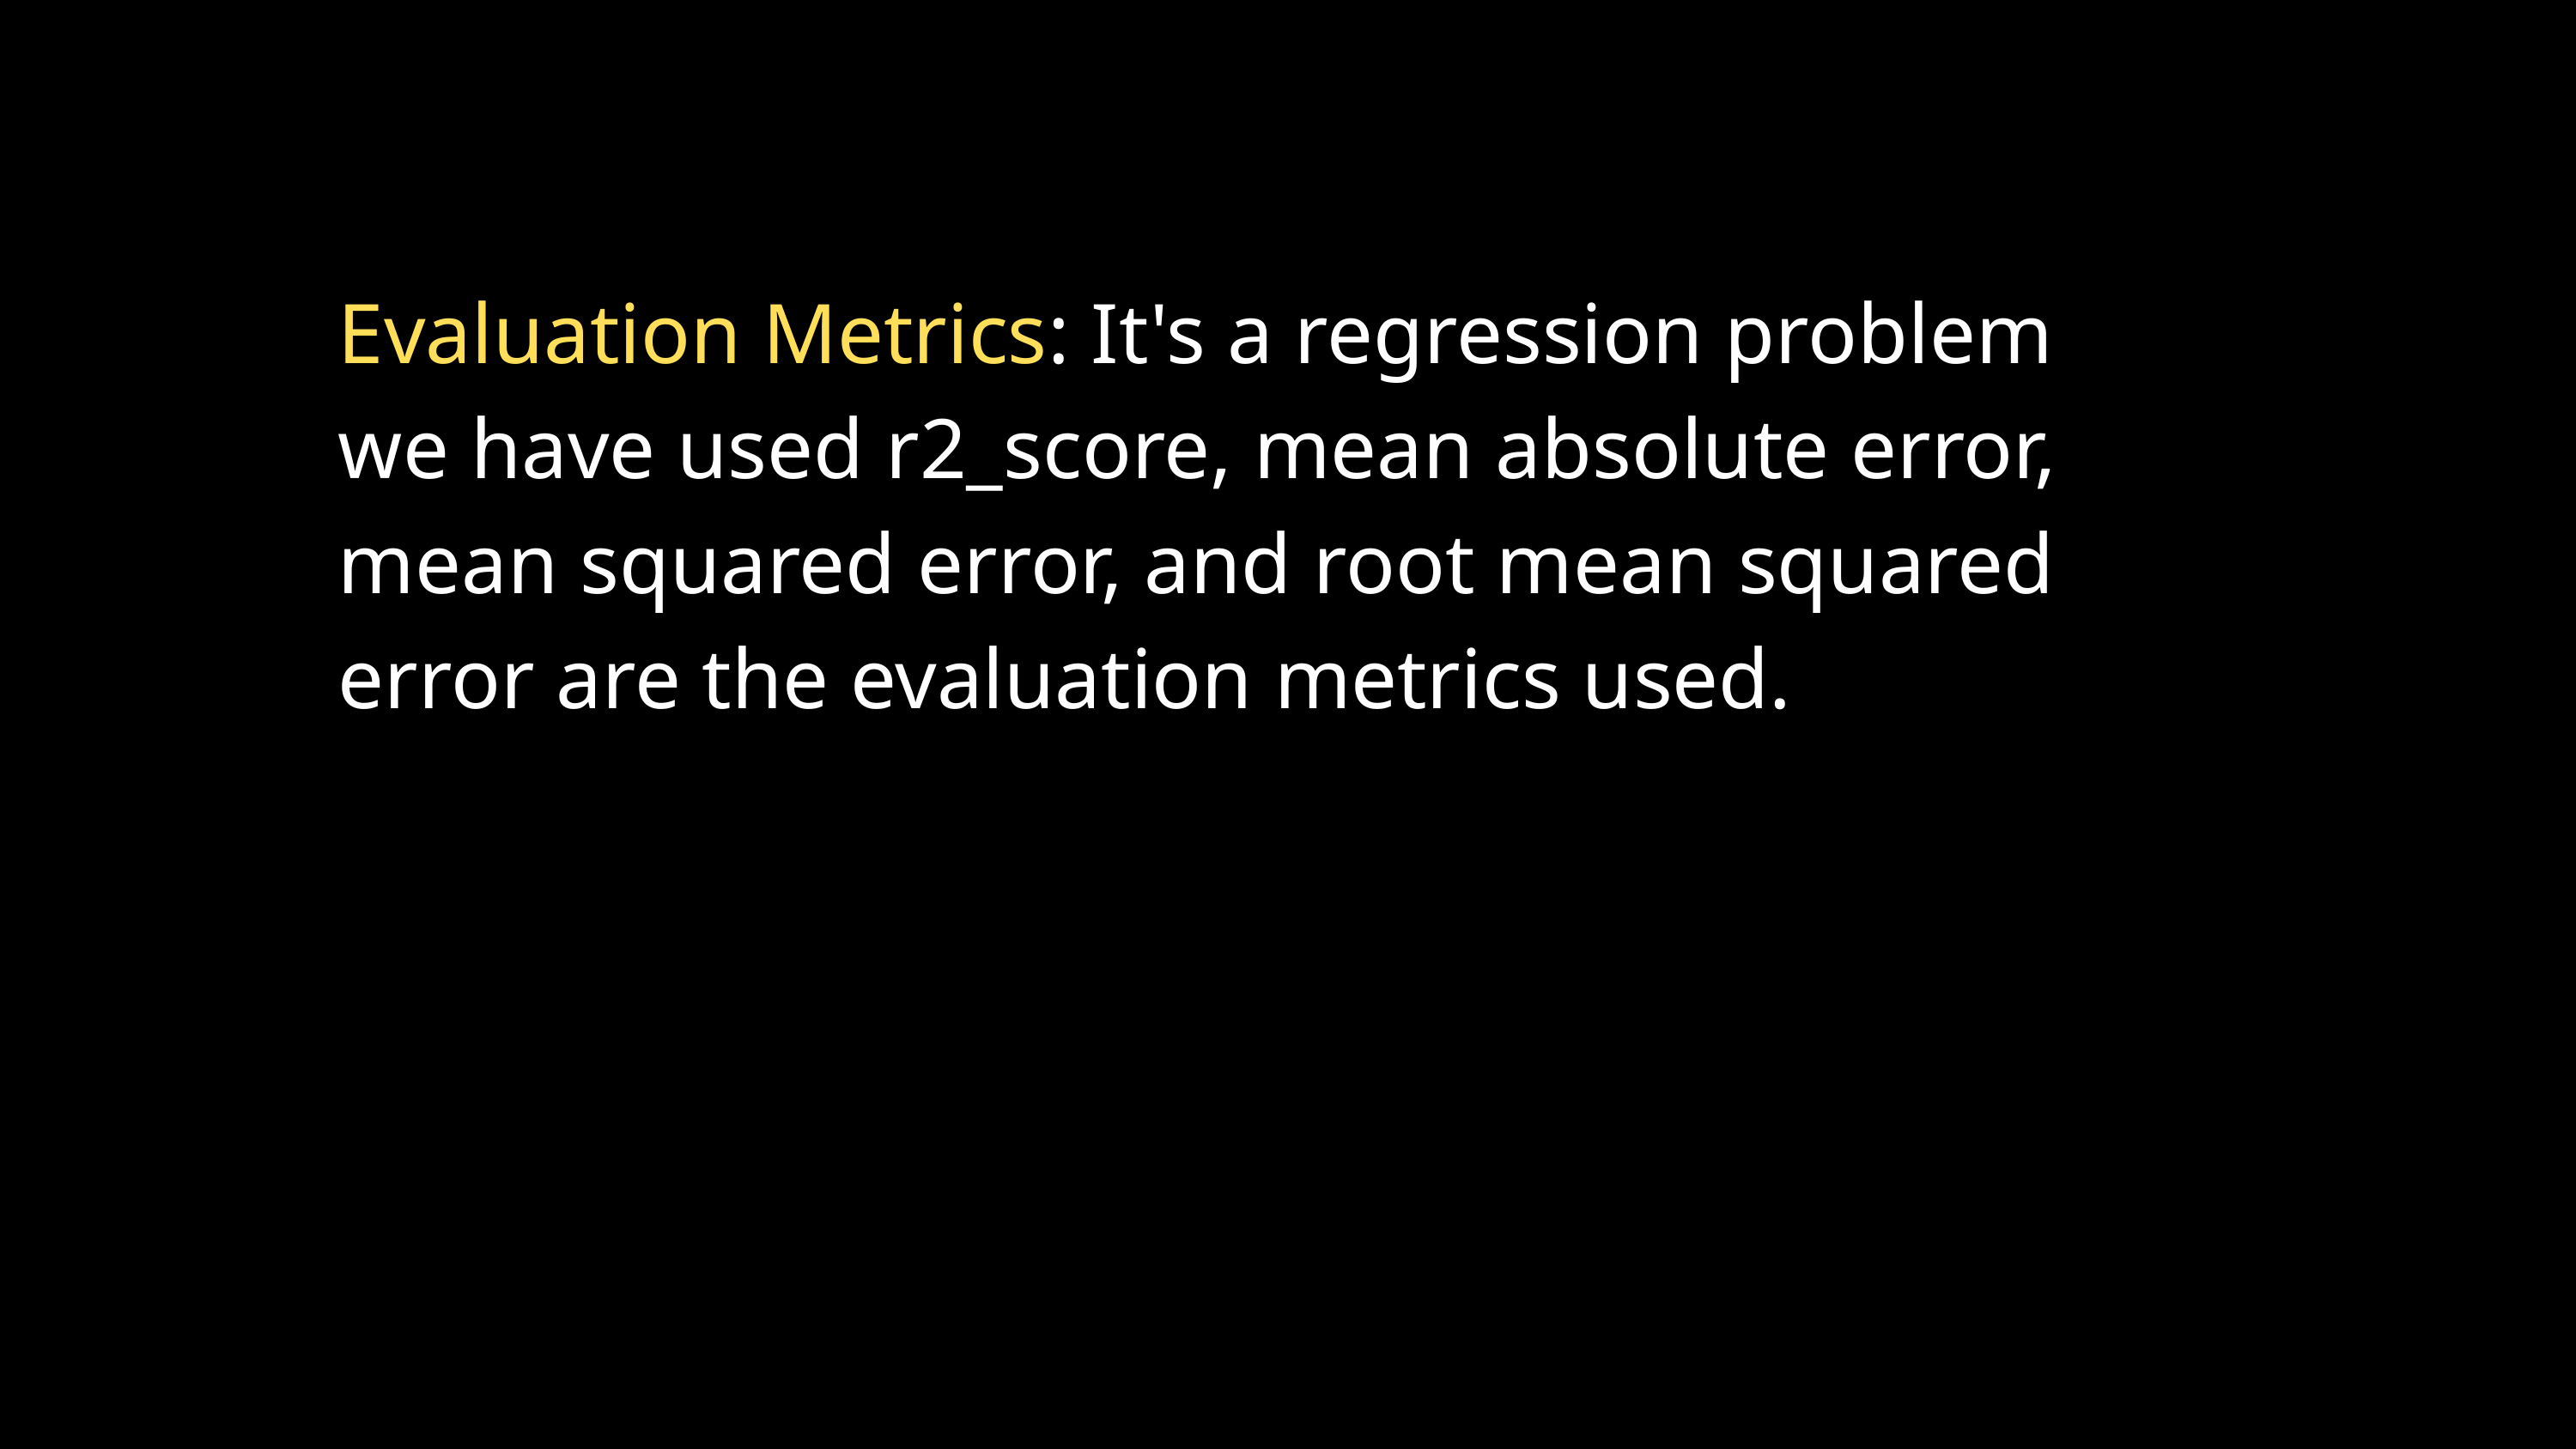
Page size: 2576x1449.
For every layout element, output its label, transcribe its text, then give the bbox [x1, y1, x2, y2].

text_box Evaluation Metrics: It's a regression problem we have used r2_score, mean absolute error, mean squared error, and root mean squared error are the evaluation metrics used. [337, 264, 2105, 856]
